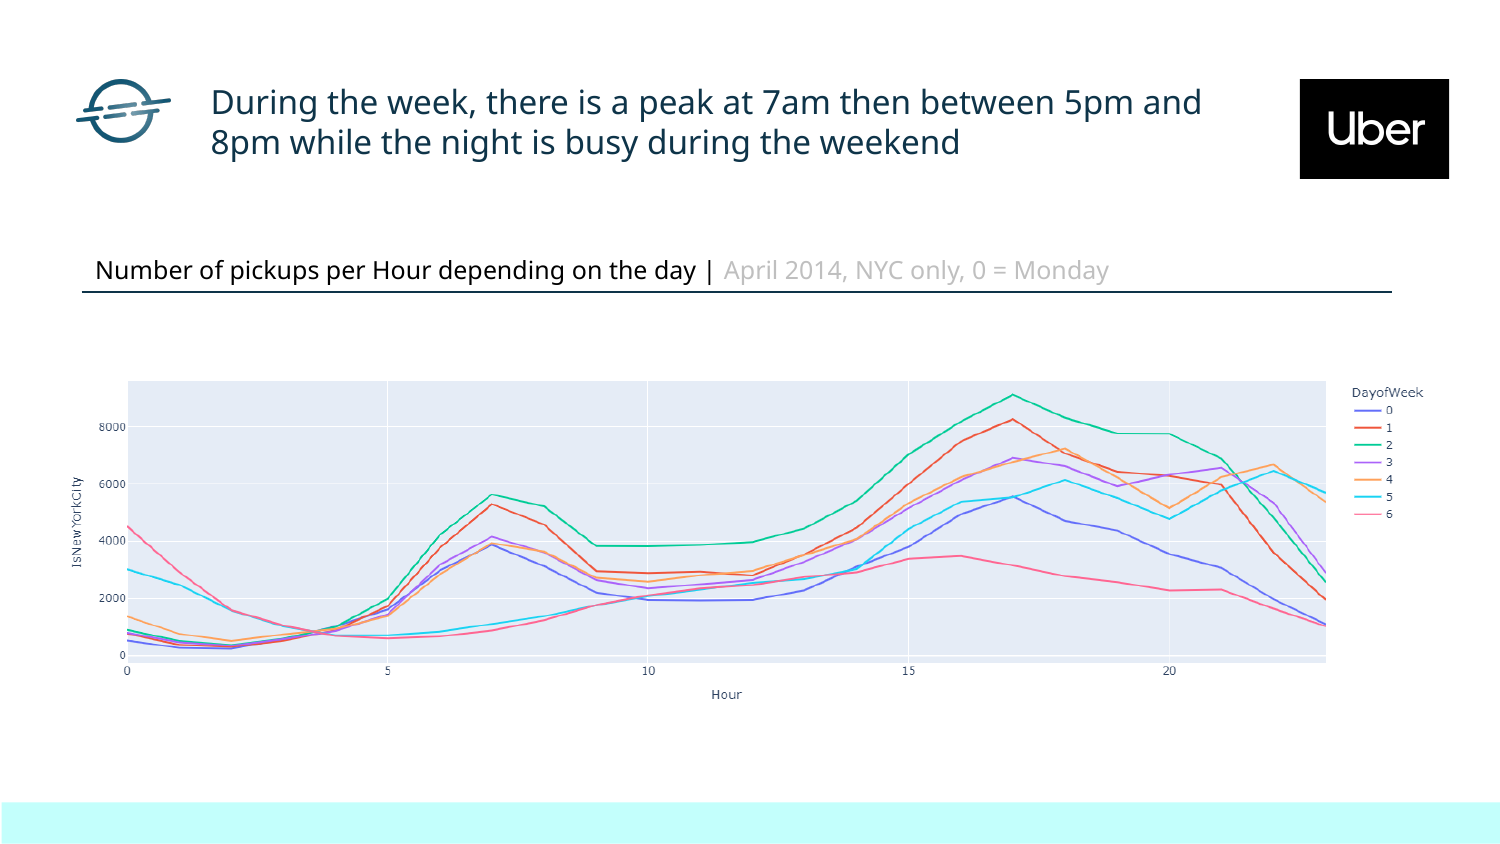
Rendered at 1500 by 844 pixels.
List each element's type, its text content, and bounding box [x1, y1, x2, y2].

picture [1299, 78, 1450, 179]
title During the week, there is a peak at 7am then between 5pm and 8pm while the night is busy during the weekend [195, 66, 1266, 154]
picture [63, 331, 1436, 727]
text_box [1, 802, 1500, 844]
text_box Number of pickups per Hour depending on the day | April 2014, NYC only, 0 = Monday [80, 246, 1391, 292]
picture [75, 78, 171, 143]
